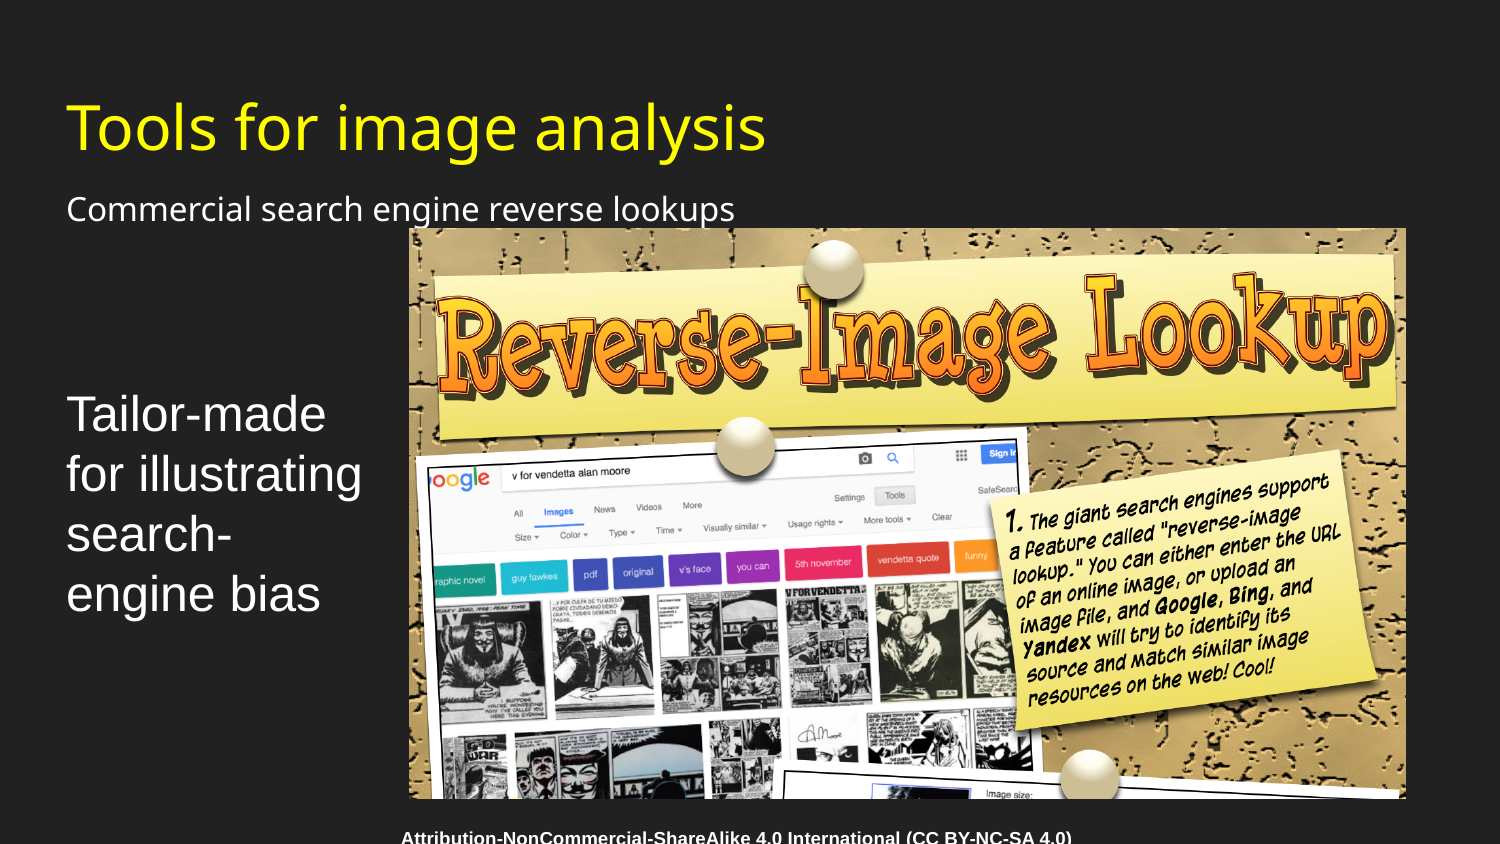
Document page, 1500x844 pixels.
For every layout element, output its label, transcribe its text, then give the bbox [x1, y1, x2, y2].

title Tools for image analysis [51, 72, 1449, 166]
list Commercial search engine reverse lookups Tailor-made for illustrating search- engine bias [51, 166, 1449, 728]
picture [408, 228, 1406, 799]
text_box Attribution-NonCommercial-ShareAlike 4.0 International (CC BY-NC-SA 4.0) [172, 809, 1300, 844]
